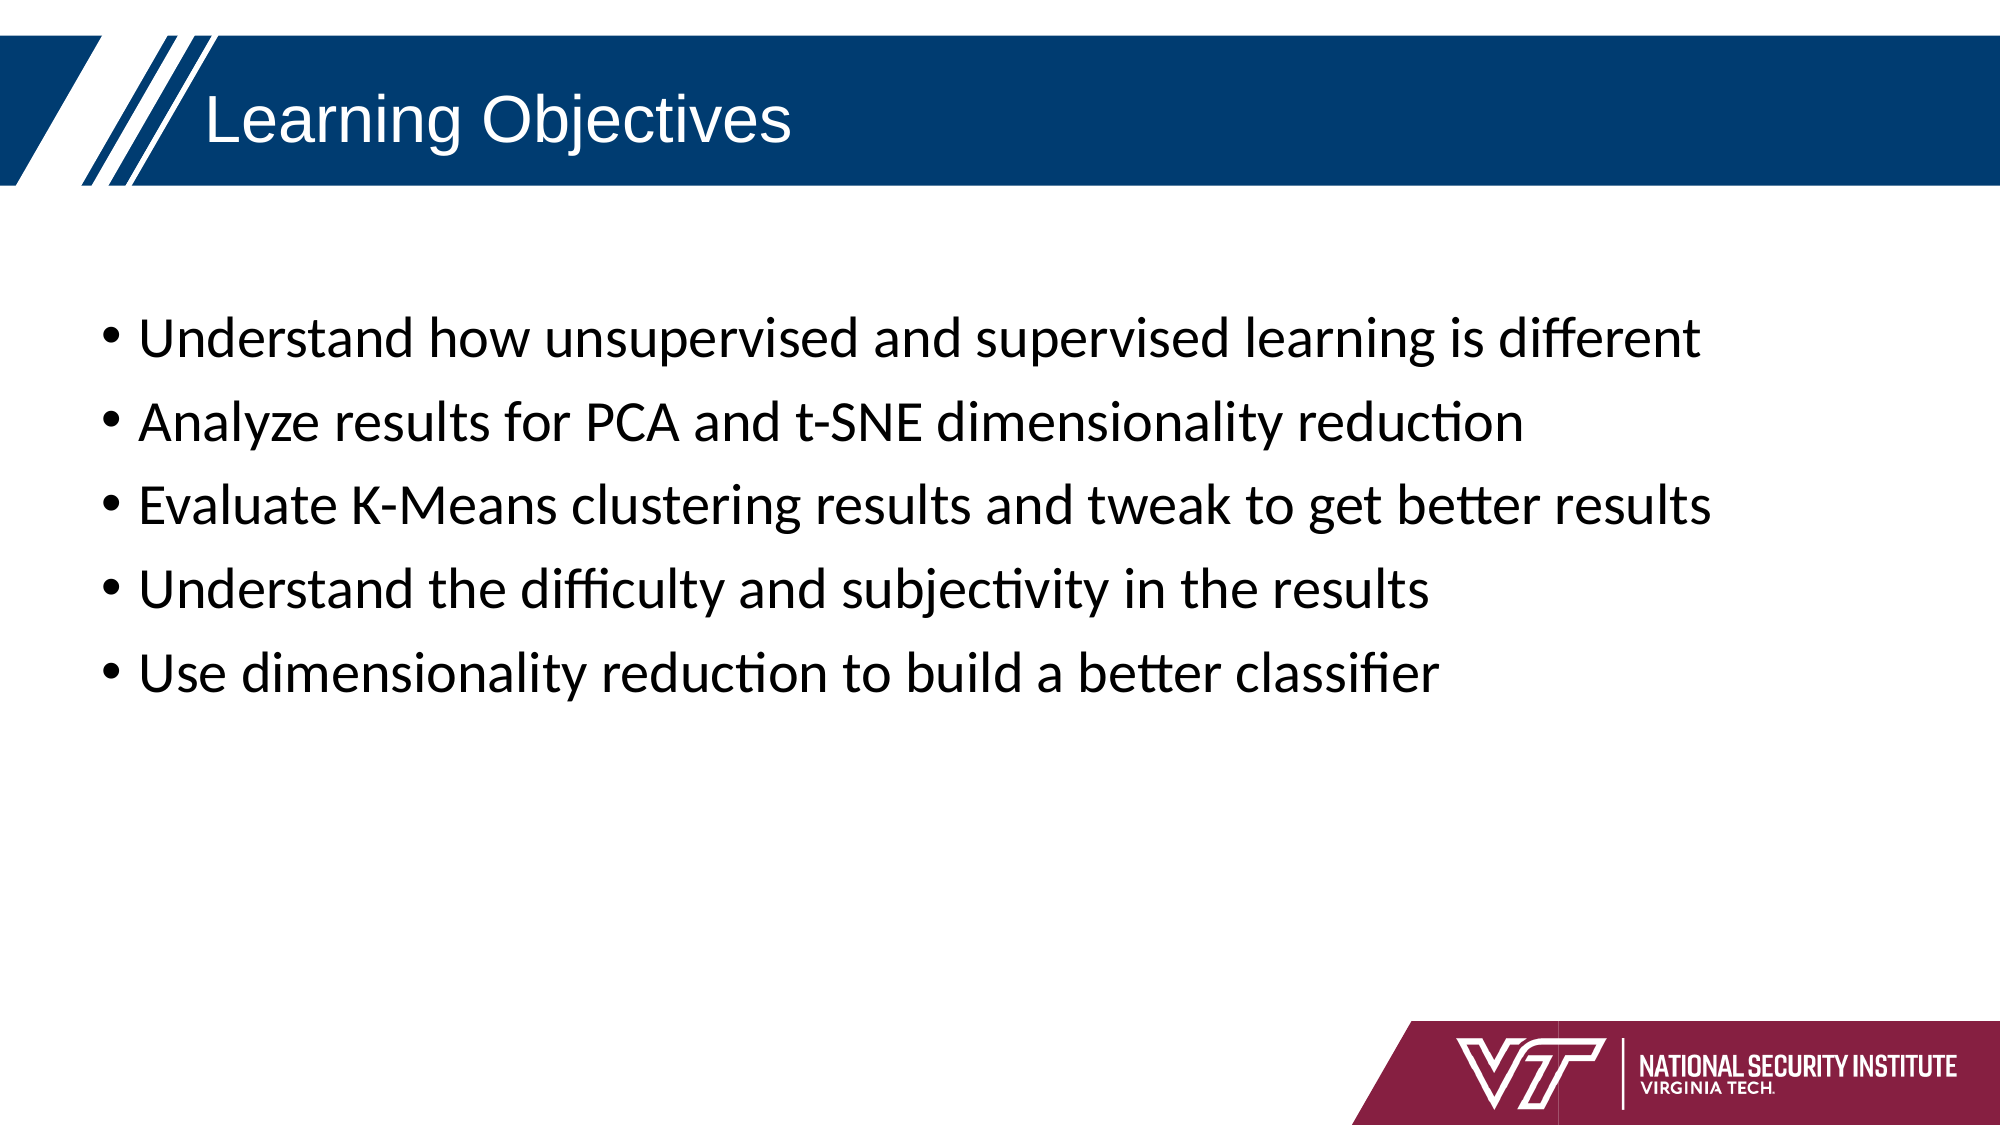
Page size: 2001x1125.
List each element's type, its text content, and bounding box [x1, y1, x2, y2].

picture [1456, 1038, 1957, 1110]
list Understand how unsupervised and supervised learning is different Analyze results for PCA and t-SNE dimensionality reduction Evaluate K-Means clustering results and tweak to get better results Understand the difficulty and subjectivity in the results Use dimensionality reduction to build a better classifier [86, 299, 1863, 1014]
title Learning Objectives [189, 76, 1982, 165]
